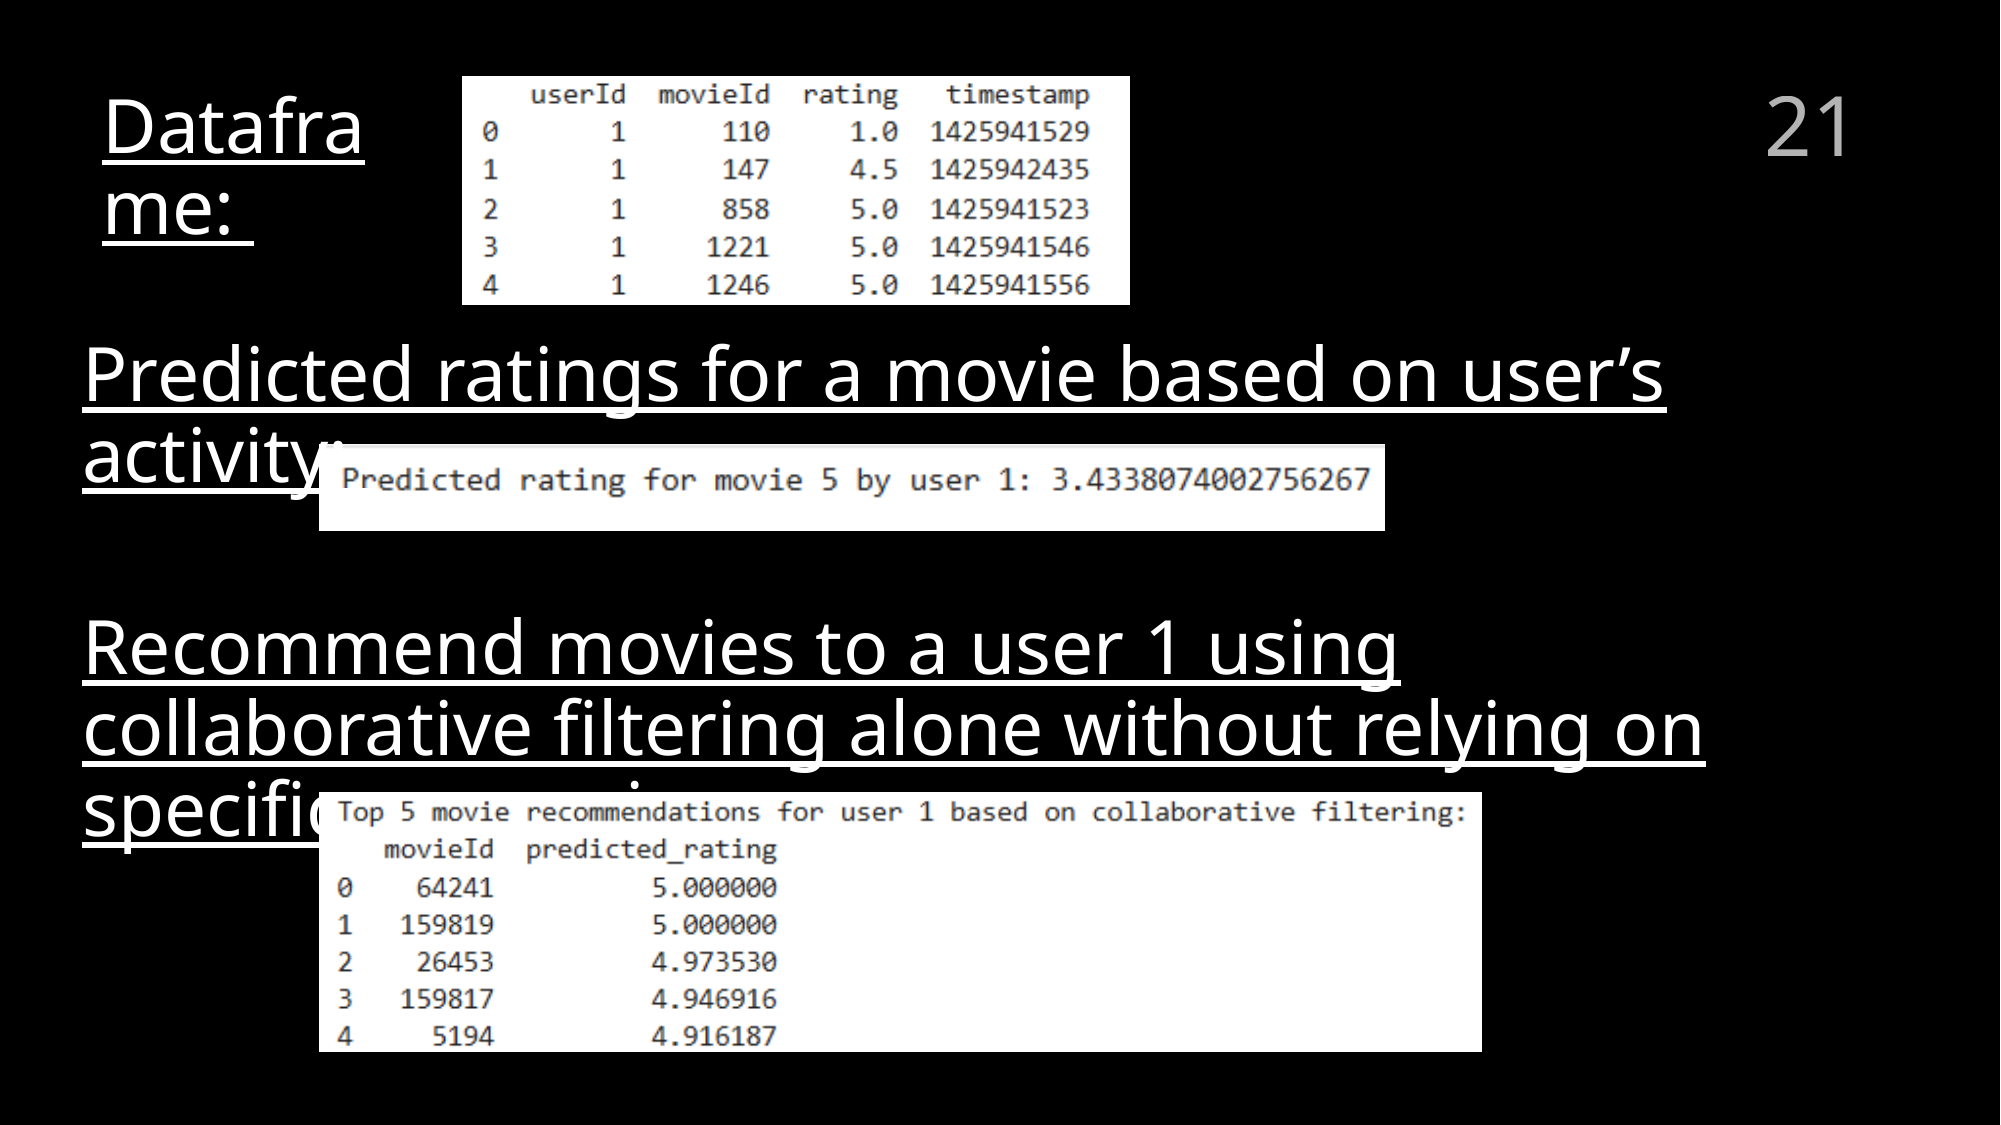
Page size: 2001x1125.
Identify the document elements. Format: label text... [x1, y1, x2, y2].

text_box Predicted ratings for a movie based on user’s activity: [67, 329, 1818, 464]
picture [462, 76, 1130, 305]
picture [319, 444, 1385, 531]
slide_number 21 [1500, 65, 1875, 191]
title Recommend movies to a user 1 using collaborative filtering alone without relying on specific user pairs. [67, 602, 1818, 769]
picture [319, 792, 1482, 1052]
text_box Dataframe: [87, 81, 404, 207]
